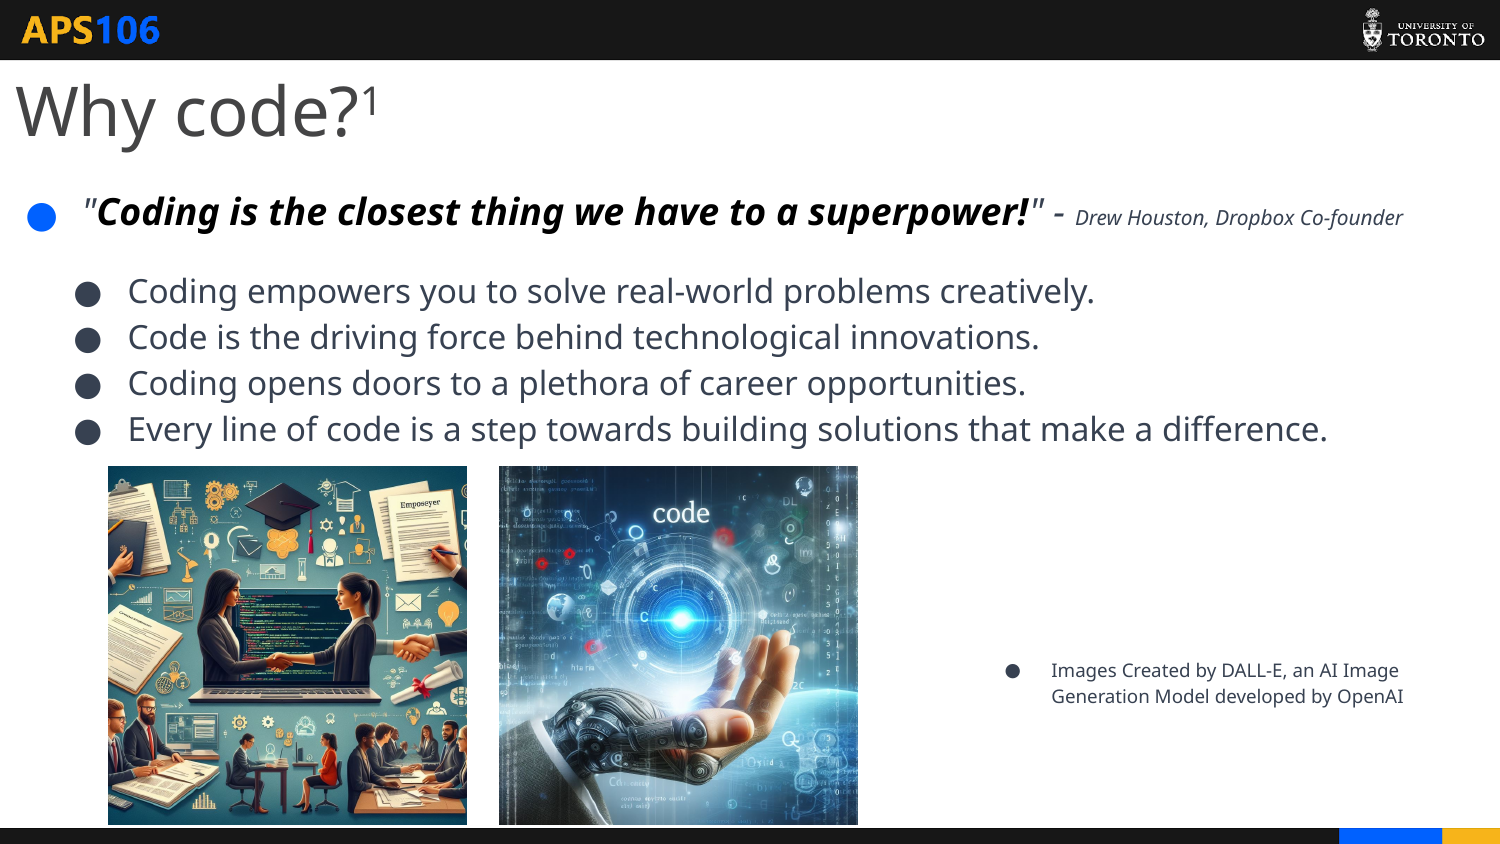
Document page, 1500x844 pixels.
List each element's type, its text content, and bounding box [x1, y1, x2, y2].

picture [0, 0, 1500, 844]
text_box Images Created by DALL-E, an AI Image Generation Model developed by OpenAI [961, 640, 1454, 722]
text_box Why code?1 "Coding is the closest thing we have to a superpower!" - Drew Houston, Dropbox Co-founder Coding empowers you to solve real-world problems creatively. Code is the driving force behind technological innovations. Coding opens doors to a plethora of career opportunities. Every line of code is a step towards building solutions that make a difference. [0, 45, 1480, 823]
